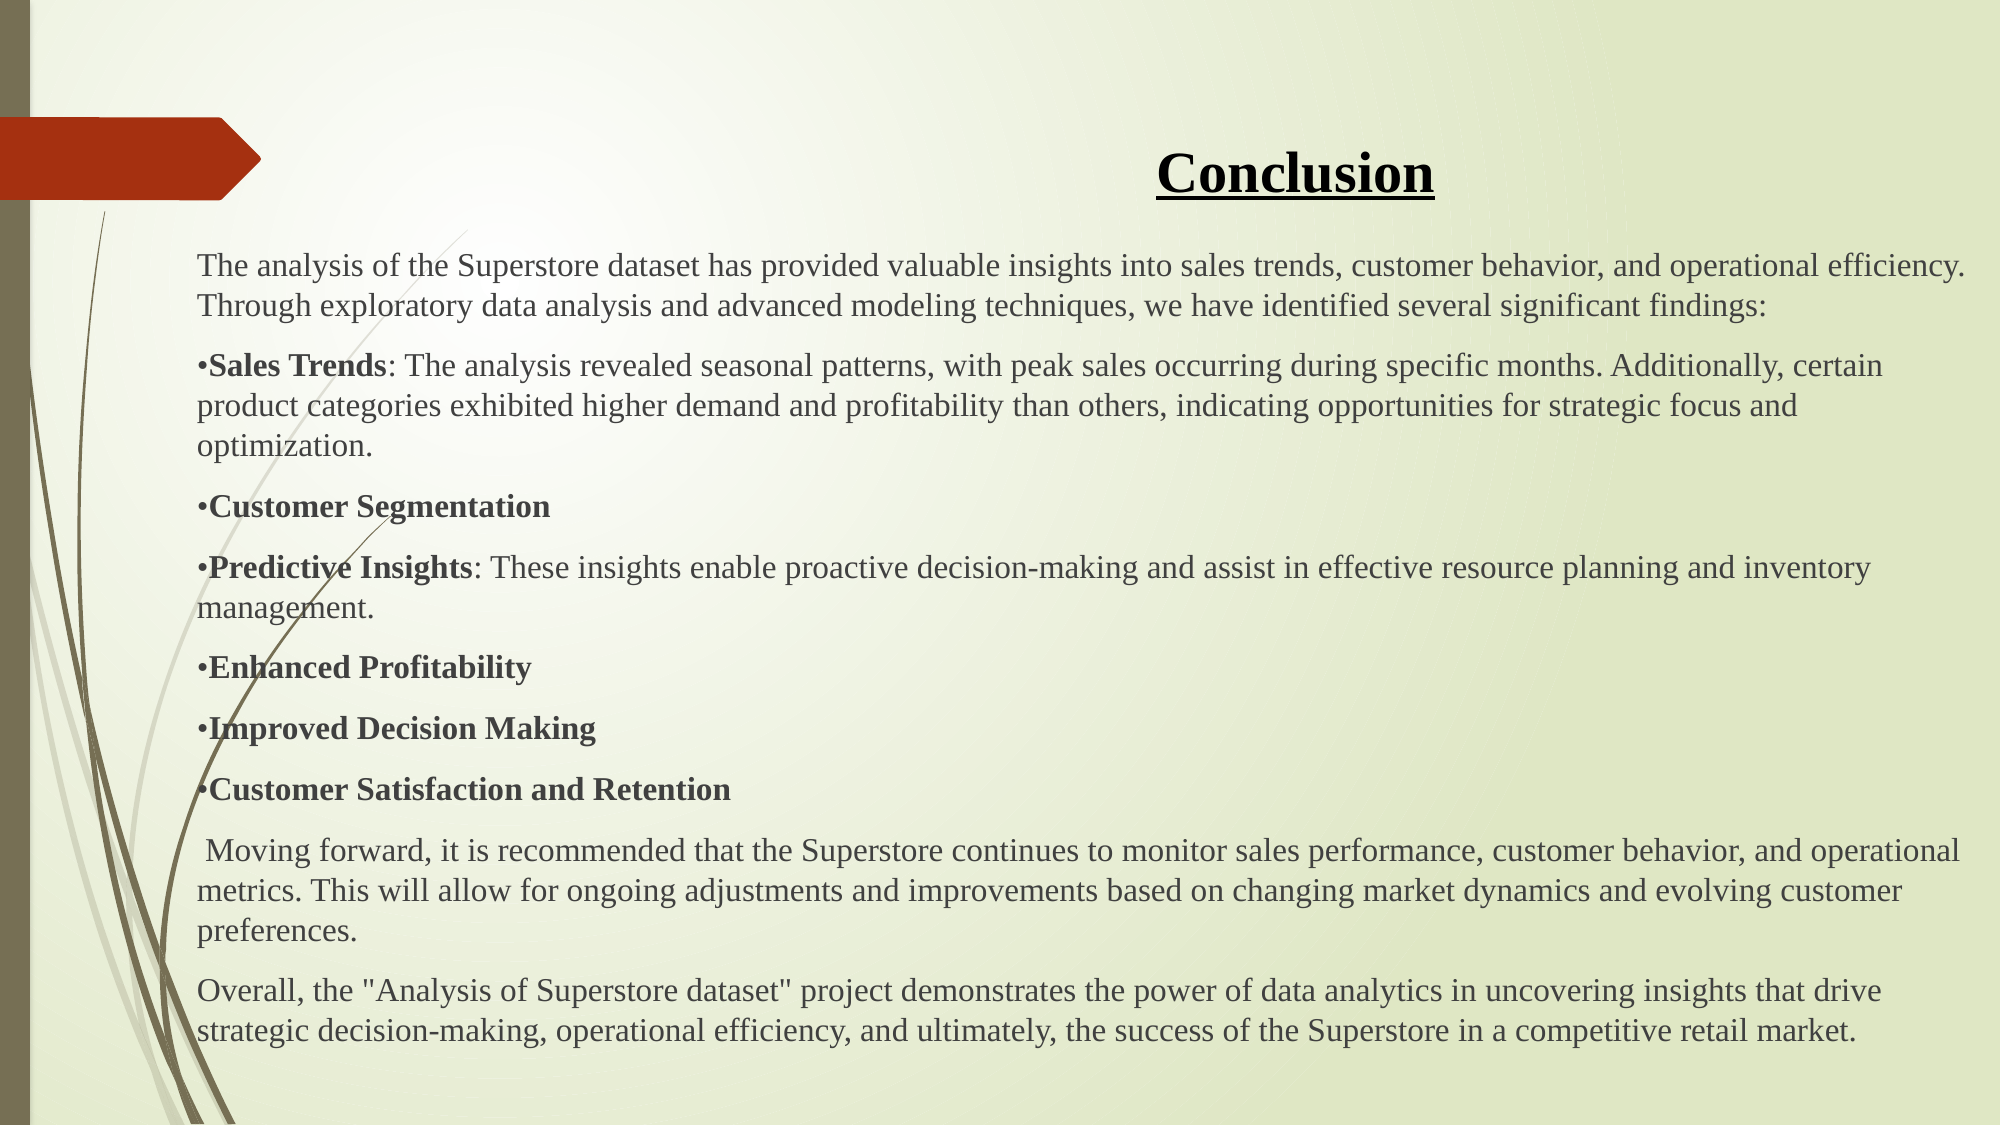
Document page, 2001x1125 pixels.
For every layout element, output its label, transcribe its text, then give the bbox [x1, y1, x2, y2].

text_box The analysis of the Superstore dataset has provided valuable insights into sales trends, customer behavior, and operational efficiency. Through exploratory data analysis and advanced modeling techniques, we have identified several significant findings: •Sales Trends: The analysis revealed seasonal patterns, with peak sales occurring during specific months. Additionally, certain product categories exhibited higher demand and profitability than others, indicating opportunities for strategic focus and optimization. •Customer Segmentation •Predictive Insights: These insights enable proactive decision-making and assist in effective resource planning and inventory management. •Enhanced Profitability •Improved Decision Making •Customer Satisfaction and Retention Moving forward, it is recommended that the Superstore continues to monitor sales performance, customer behavior, and operational metrics. This will allow for ongoing adjustments and improvements based on changing market dynamics and evolving customer preferences. Overall, the "Analysis of Superstore dataset" project demonstrates the power of data analytics in uncovering insights that drive strategic decision-making, operational efficiency, and ultimately, the success of the Superstore in a competitive retail market. [182, 235, 2000, 1125]
text_box Conclusion [691, 127, 1564, 212]
